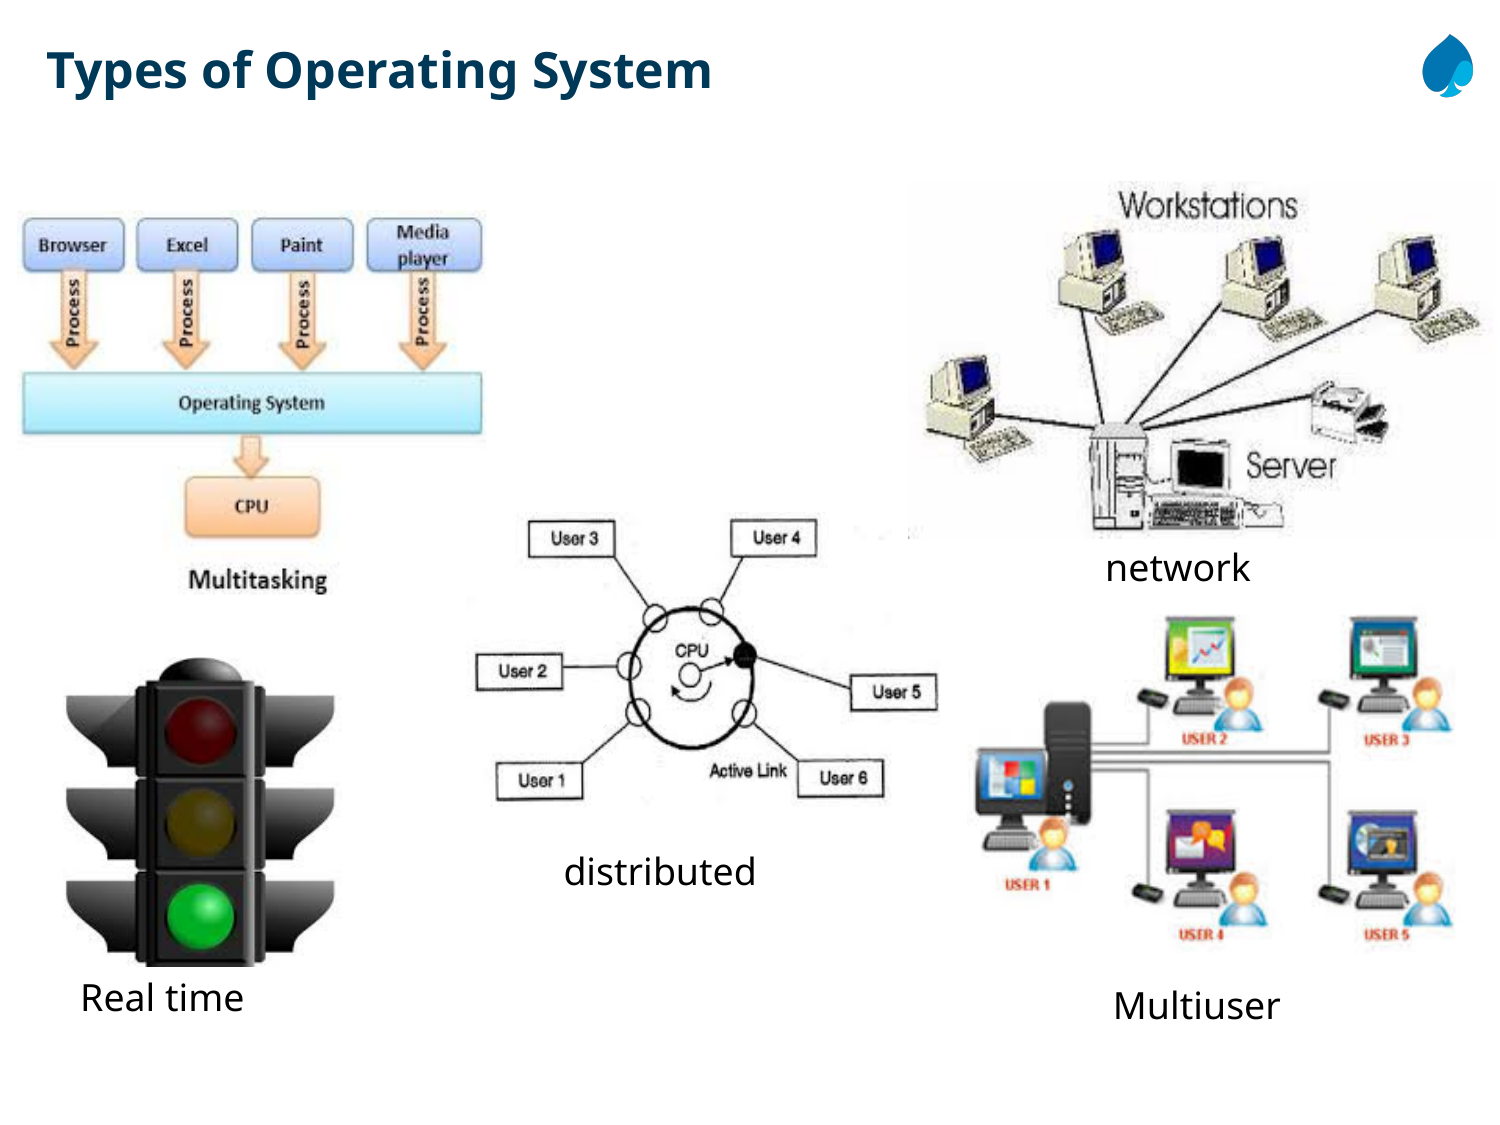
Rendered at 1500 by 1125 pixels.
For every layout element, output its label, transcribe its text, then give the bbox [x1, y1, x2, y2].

text_box Real time [65, 967, 366, 1027]
picture [0, 657, 402, 967]
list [17, 210, 490, 601]
text_box Types of Operating System [31, 31, 1493, 106]
text_box distributed [548, 840, 837, 901]
text_box Multiuser [1098, 974, 1461, 1035]
picture [466, 181, 1495, 807]
text_box network [1090, 539, 1317, 583]
picture [967, 583, 1461, 954]
